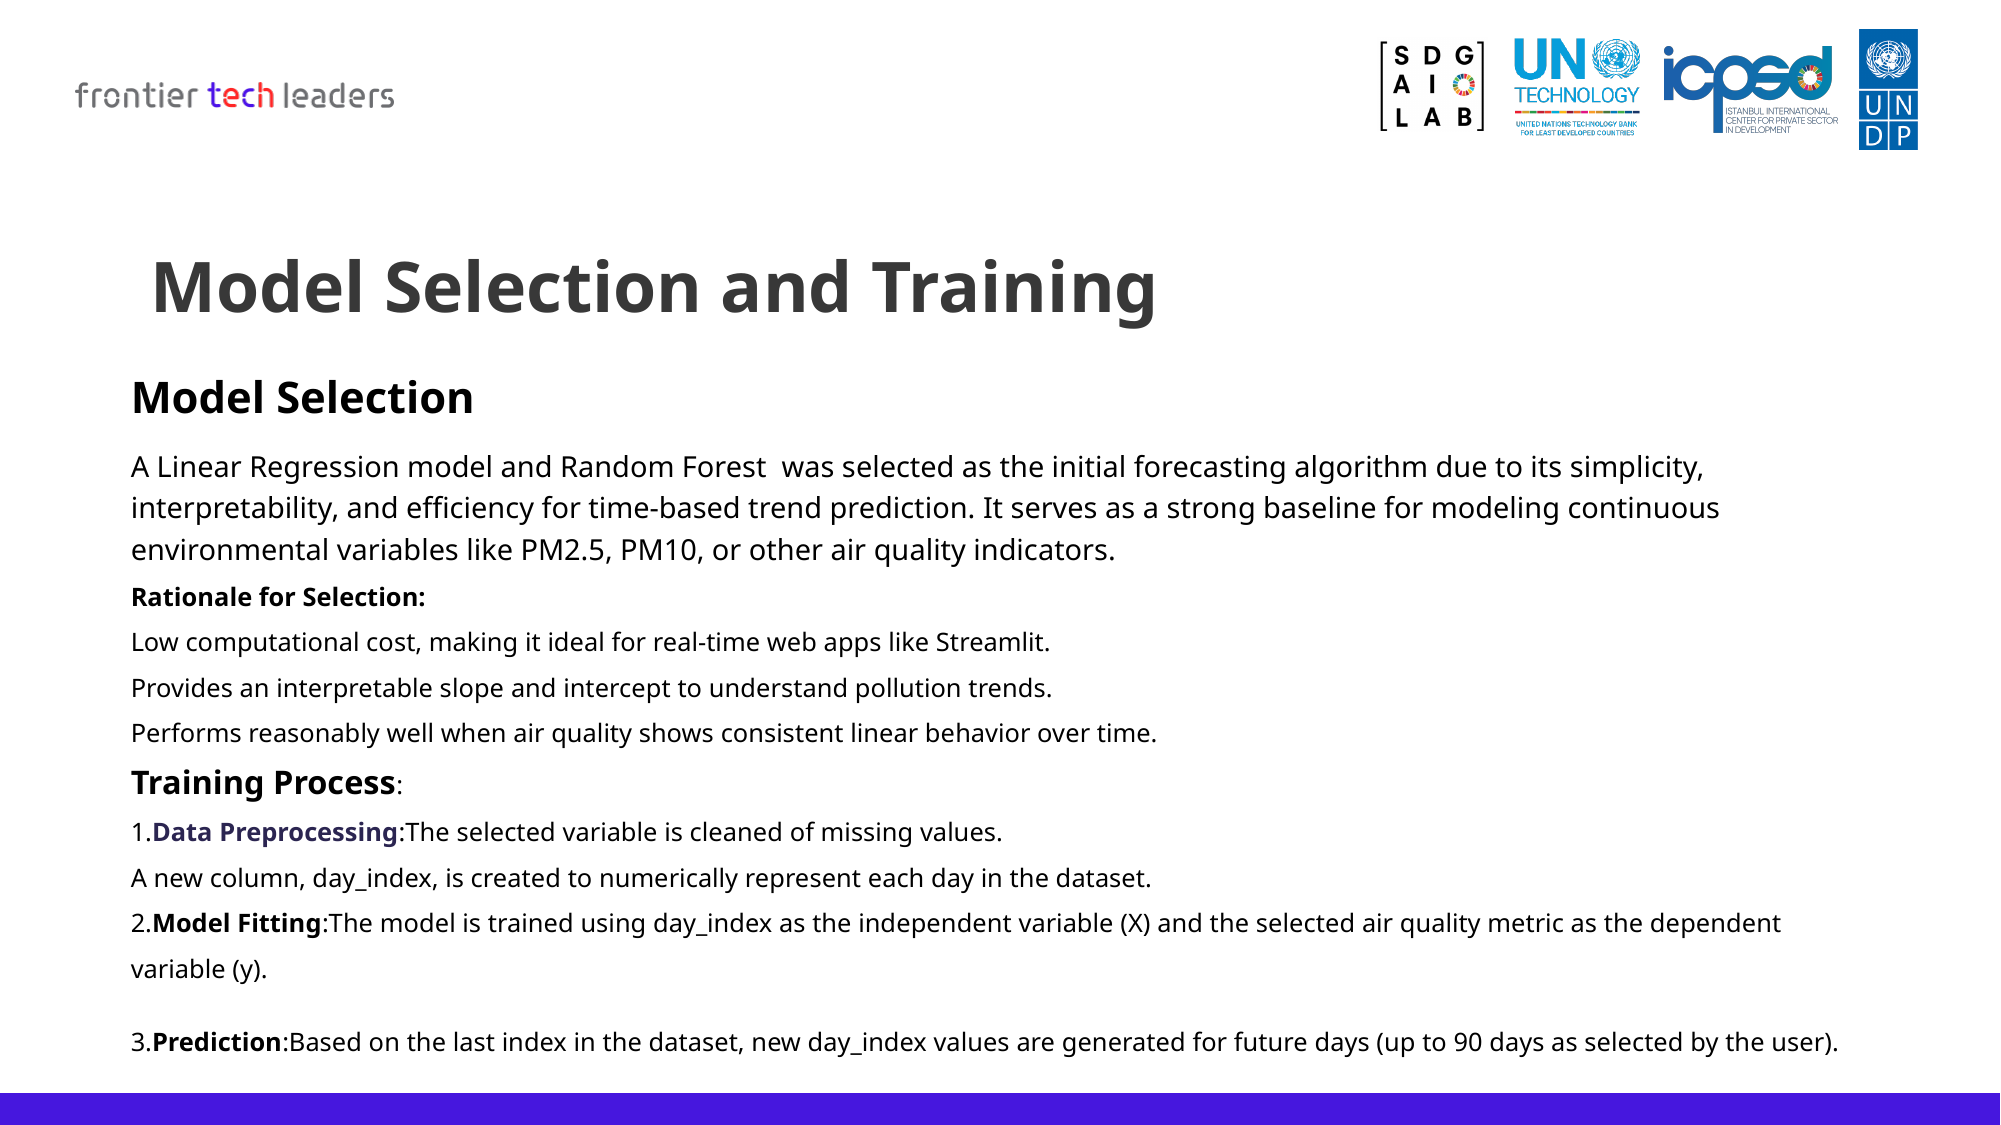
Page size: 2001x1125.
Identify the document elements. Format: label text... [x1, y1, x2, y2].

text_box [1377, 29, 1918, 150]
text_box Model Selection A Linear Regression model and Random Forest was selected as the initial forecasting algorithm due to its simplicity, interpretability, and efficiency for time-based trend prediction. It serves as a strong baseline for modeling continuous environmental variables like PM2.5, PM10, or other air quality indicators. Rationale for Selection: Low computational cost, making it ideal for real-time web apps like Streamlit. Provides an interpretable slope and intercept to understand pollution trends. Performs reasonably well when air quality shows consistent linear behavior over time. Training Process: 1.Data Preprocessing:The selected variable is cleaned of missing values. A new column, day_index, is created to numerically represent each day in the dataset. 2.Model Fitting:The model is trained using day_index as the independent variable (X) and the selected air quality metric as the dependent variable (y). 3.Prediction:Based on the last index in the dataset, new day_index values are generated for future days (up to 90 days as selected by the user). [123, 369, 1919, 1067]
picture [75, 82, 394, 108]
text_box [0, 1093, 2000, 1125]
text_box Model Selection and Training [142, 242, 2000, 338]
